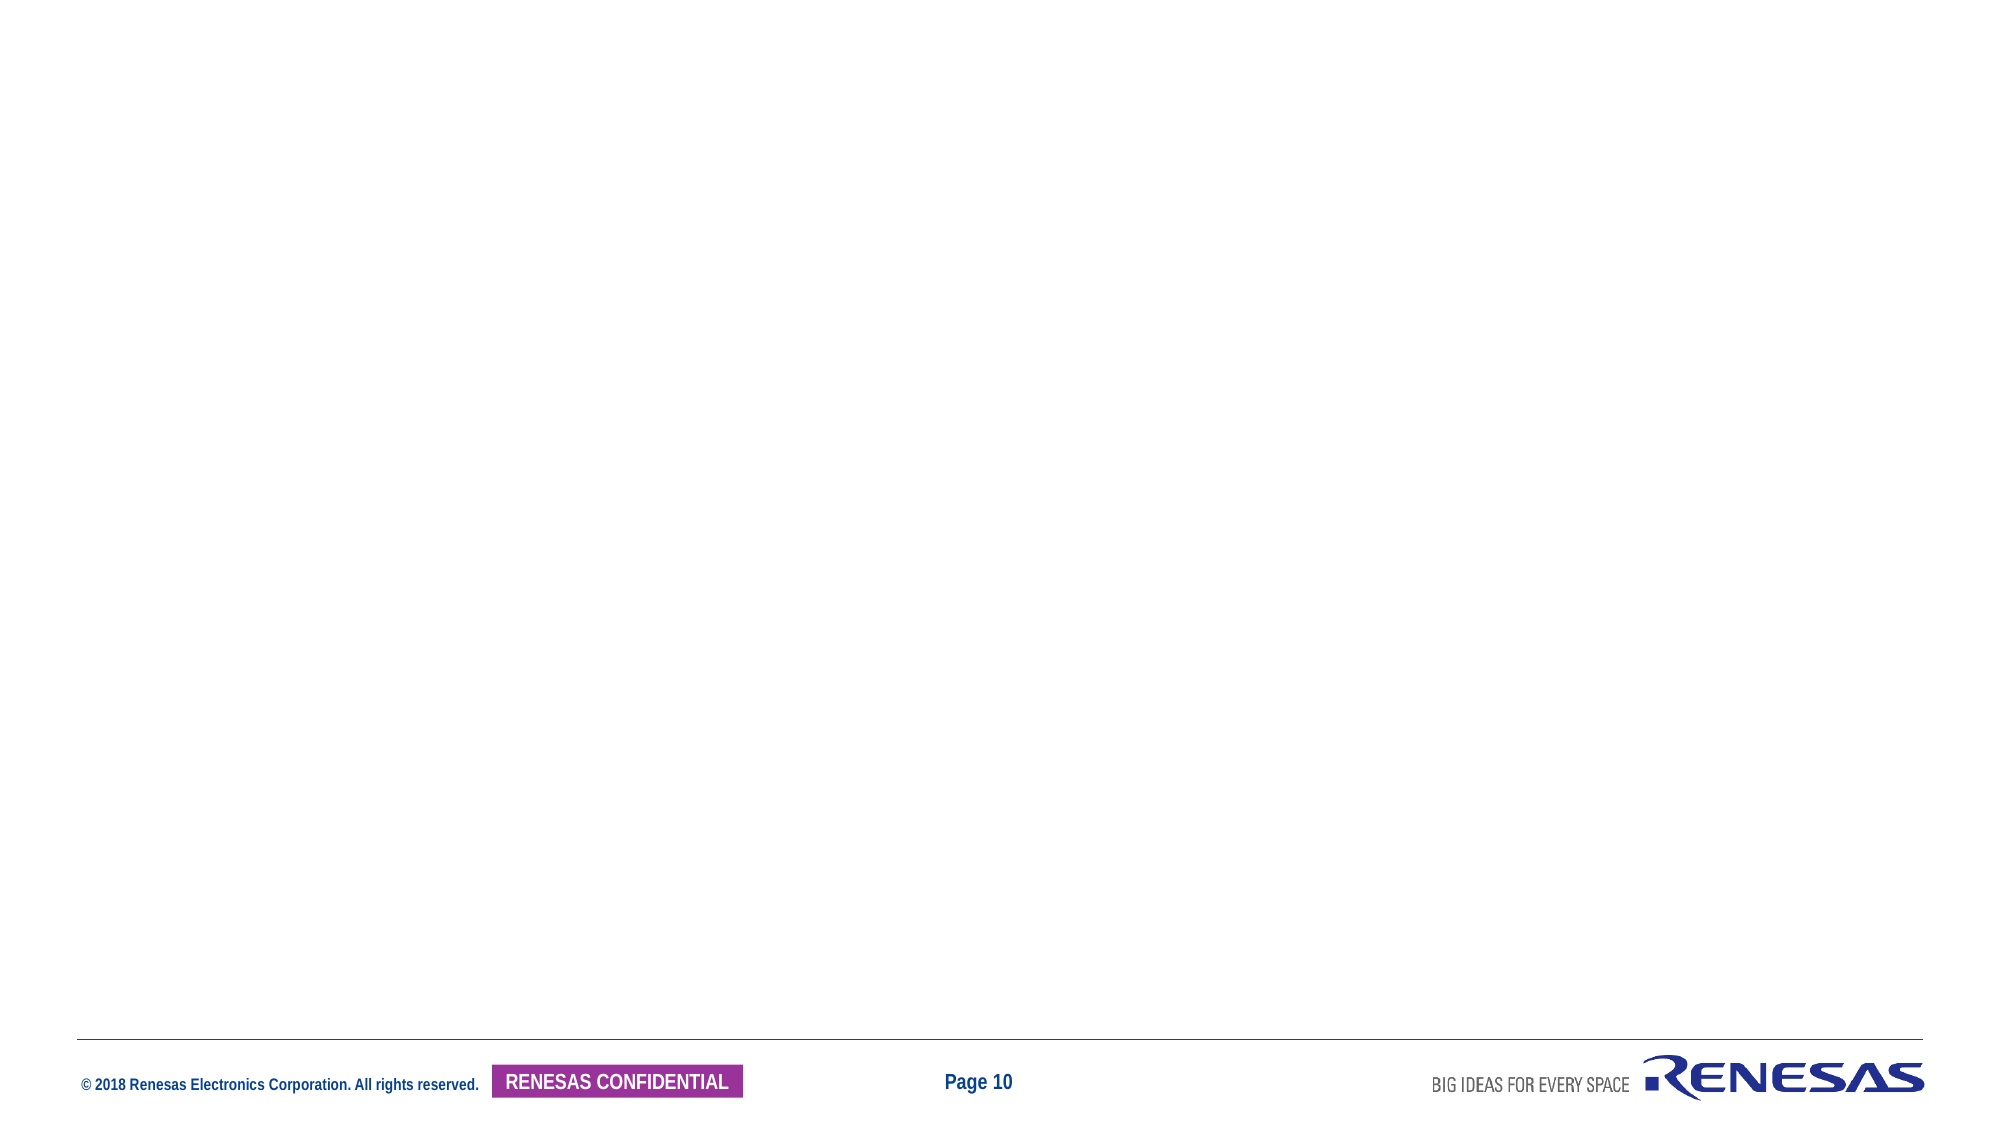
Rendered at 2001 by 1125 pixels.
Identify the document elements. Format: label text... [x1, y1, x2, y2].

slide_number Page 10 [944, 1067, 1056, 1095]
picture [1425, 1049, 1933, 1106]
